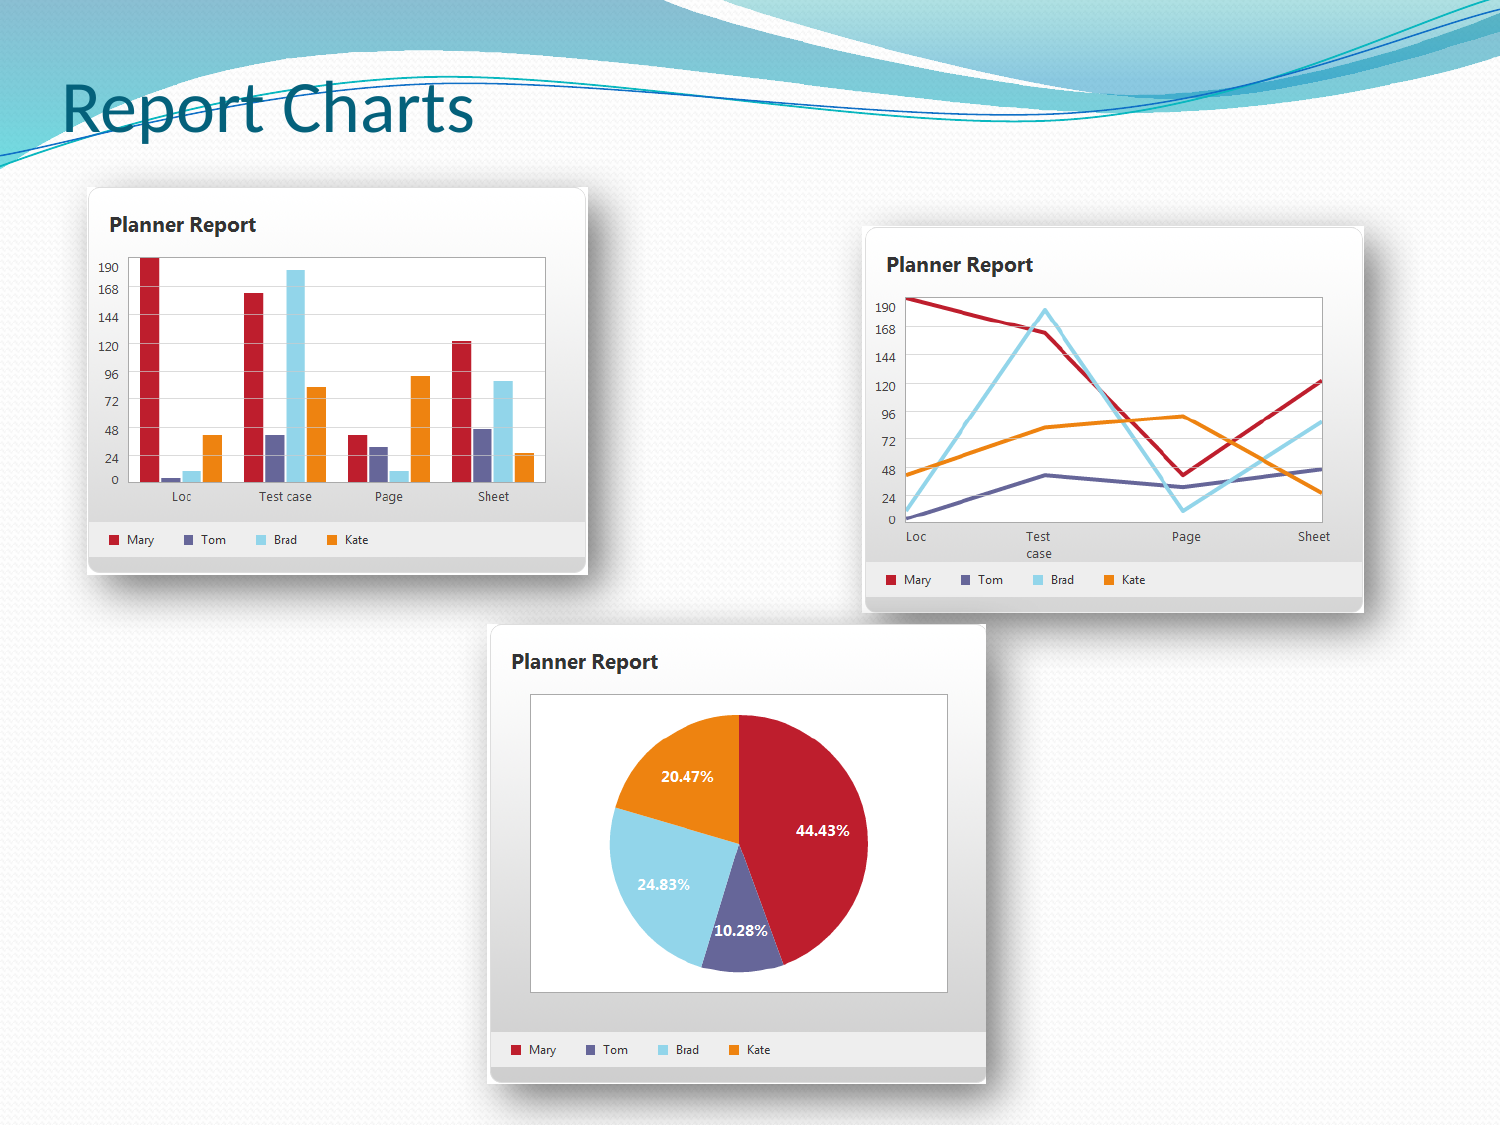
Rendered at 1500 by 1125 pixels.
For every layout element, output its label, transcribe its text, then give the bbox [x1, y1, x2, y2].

picture [87, 187, 588, 576]
picture [487, 624, 986, 1084]
title Report Charts [61, 50, 1412, 147]
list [862, 225, 1364, 613]
